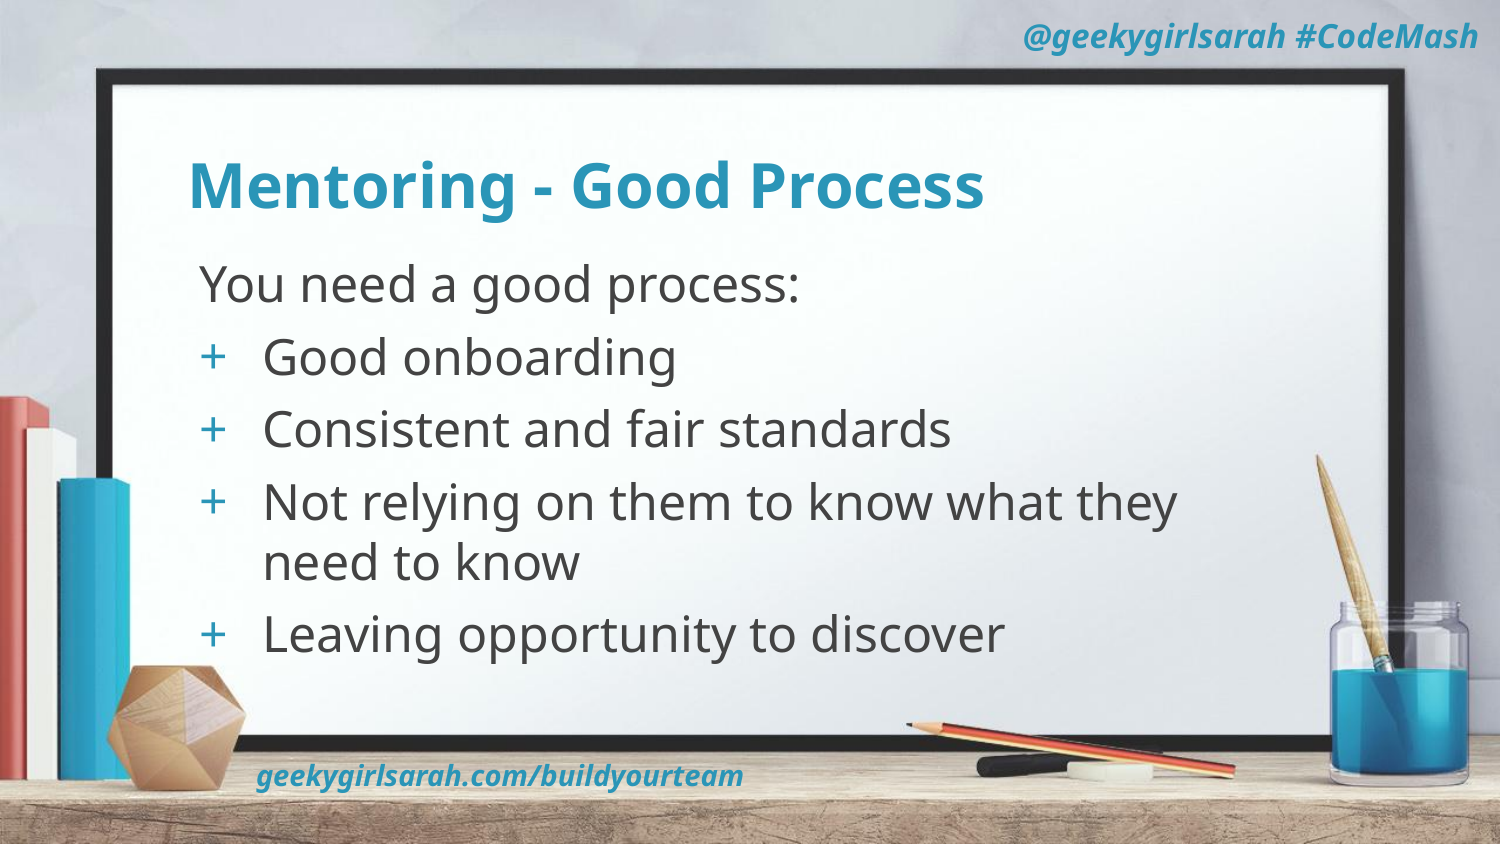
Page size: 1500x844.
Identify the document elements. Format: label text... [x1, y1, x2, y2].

list You need a good process: Good onboarding Consistent and fair standards Not relying on them to know what they need to know Leaving opportunity to discover [172, 235, 1324, 680]
picture [0, 0, 1500, 844]
title Mentoring - Good Process [172, 130, 1324, 235]
